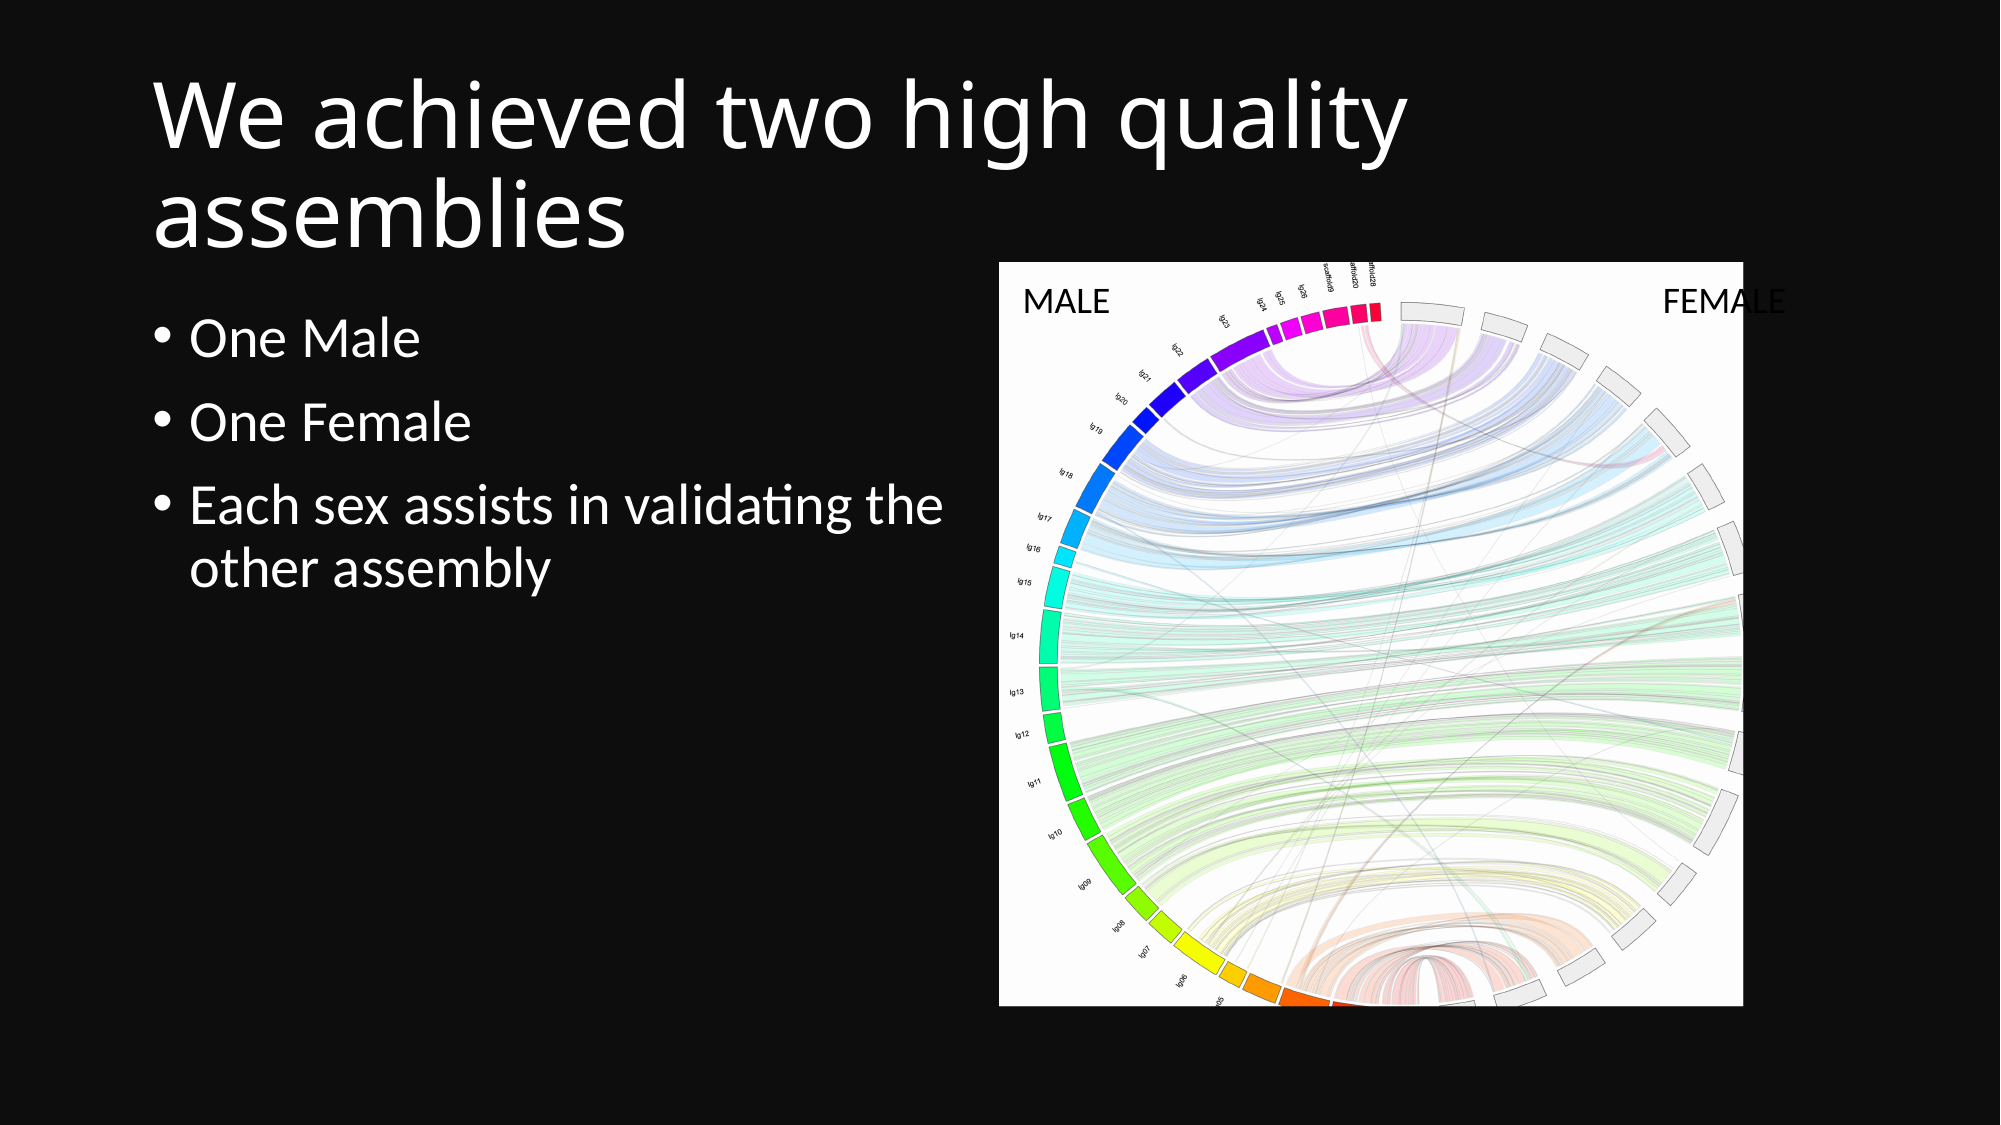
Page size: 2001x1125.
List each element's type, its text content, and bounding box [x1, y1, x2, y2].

picture [999, 262, 1803, 1066]
title We achieved two high quality assemblies [137, 59, 1863, 278]
list One Male One Female Each sex assists in validating the other assembly [137, 299, 967, 1014]
